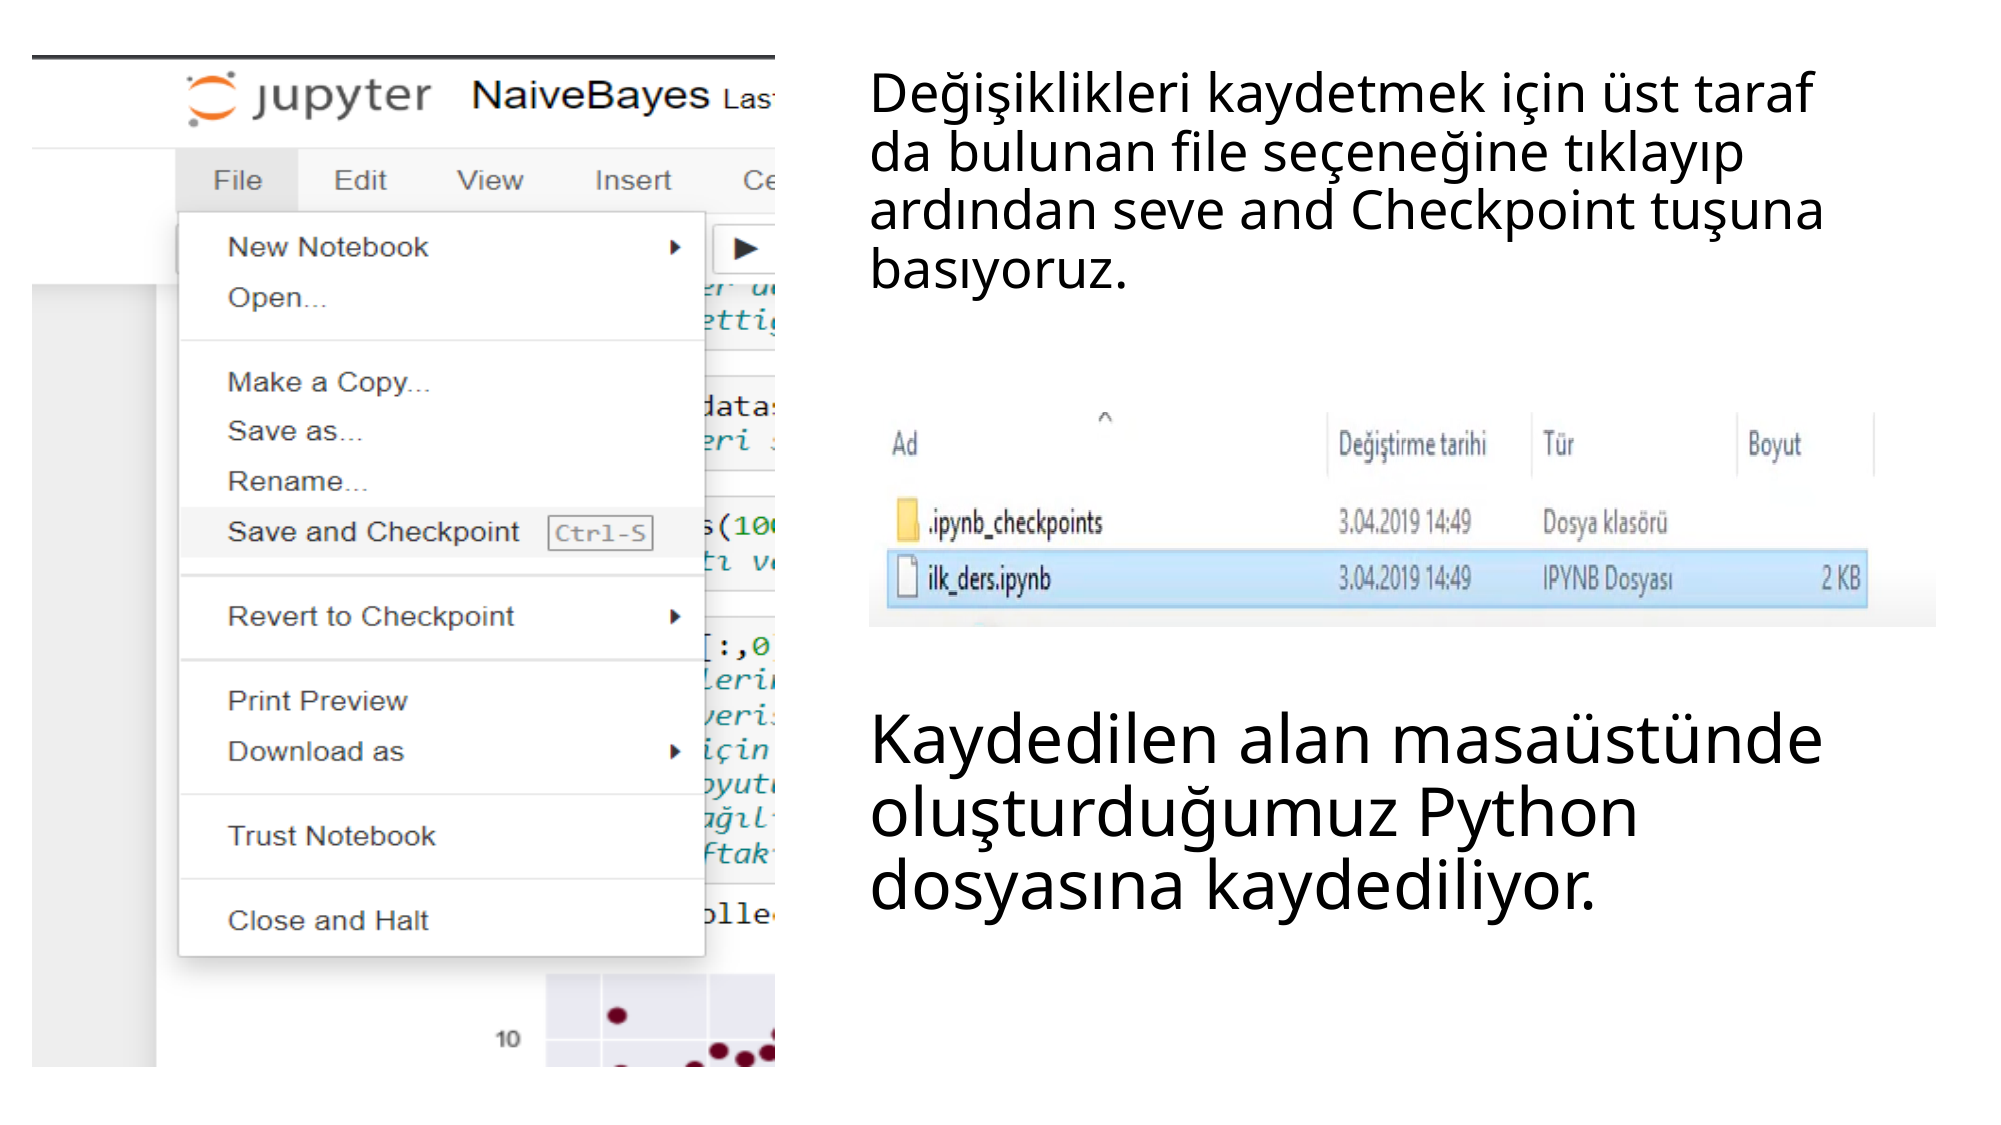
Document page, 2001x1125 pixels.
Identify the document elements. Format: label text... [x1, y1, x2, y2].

picture [869, 412, 1936, 627]
picture [32, 55, 775, 1067]
text_box Değişiklikleri kaydetmek için üst taraf da bulunan file seçeneğine tıklayıp ardından seve and Checkpoint tuşuna basıyoruz. [854, 55, 1874, 311]
text_box Kaydedilen alan masaüstünde oluşturduğumuz Python dosyasına kaydediliyor. [854, 686, 1874, 942]
